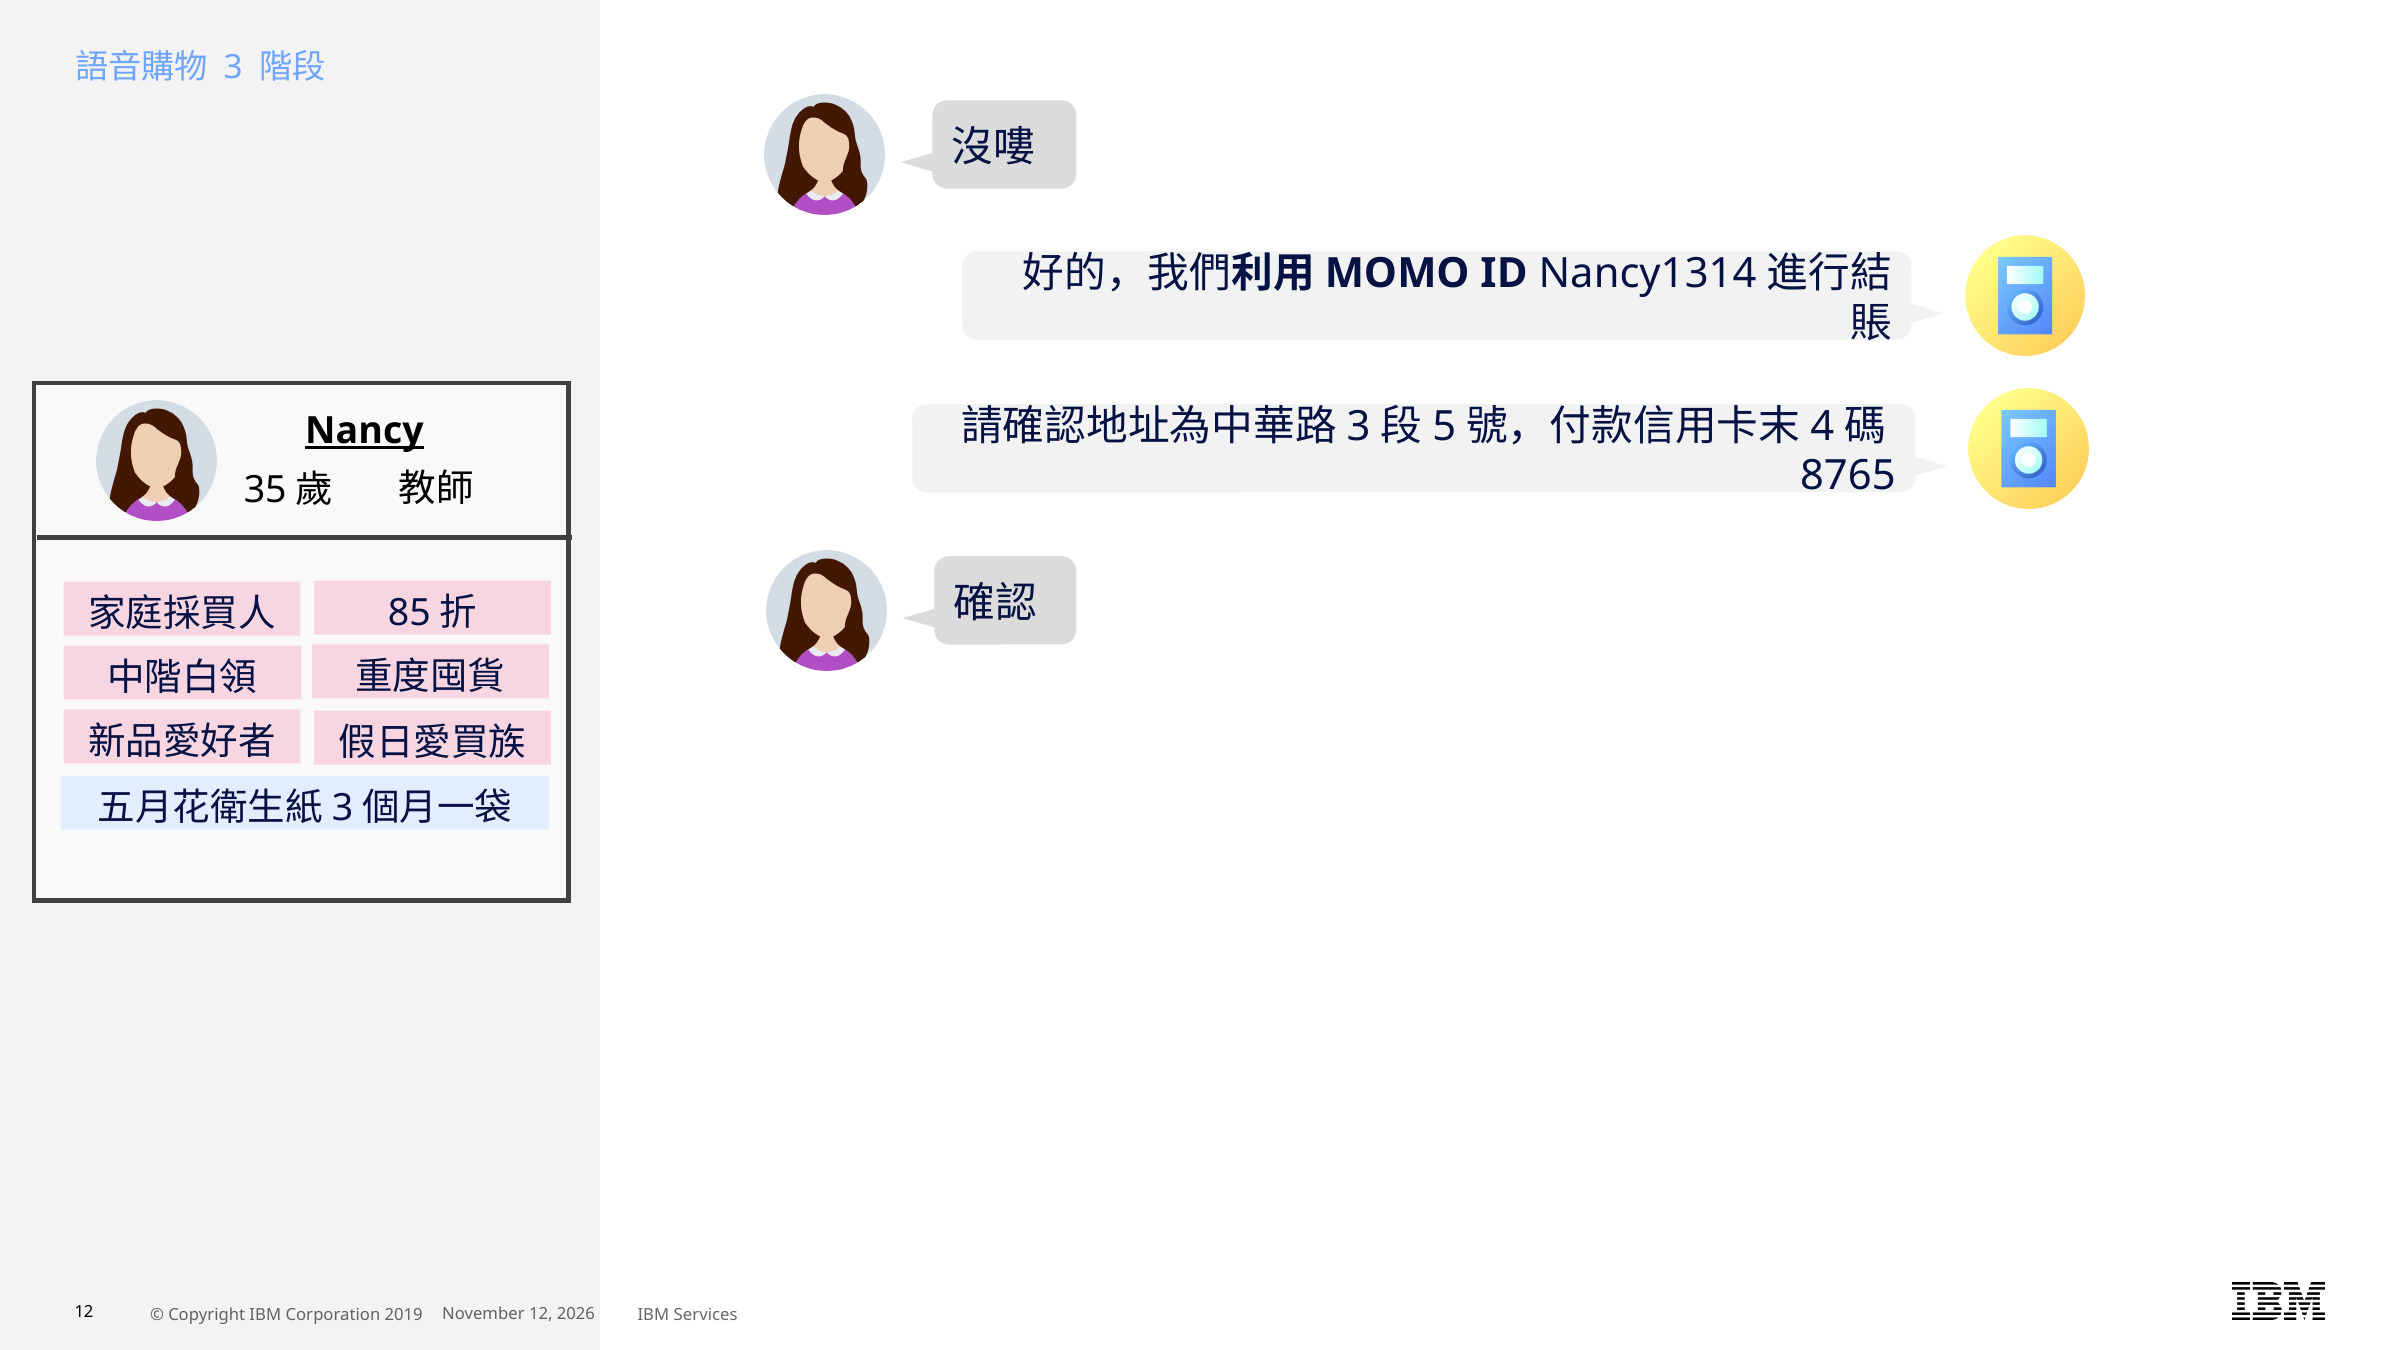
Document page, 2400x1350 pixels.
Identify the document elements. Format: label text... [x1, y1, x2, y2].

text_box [33, 382, 573, 901]
picture [766, 550, 887, 671]
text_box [900, 100, 1077, 189]
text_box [962, 251, 1944, 340]
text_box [912, 404, 1948, 493]
list 語音購物 3 階段 [75, 43, 563, 179]
picture [1964, 235, 2085, 356]
picture [2232, 1282, 2325, 1320]
picture [1968, 388, 2089, 509]
picture [764, 94, 885, 215]
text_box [902, 556, 1077, 645]
